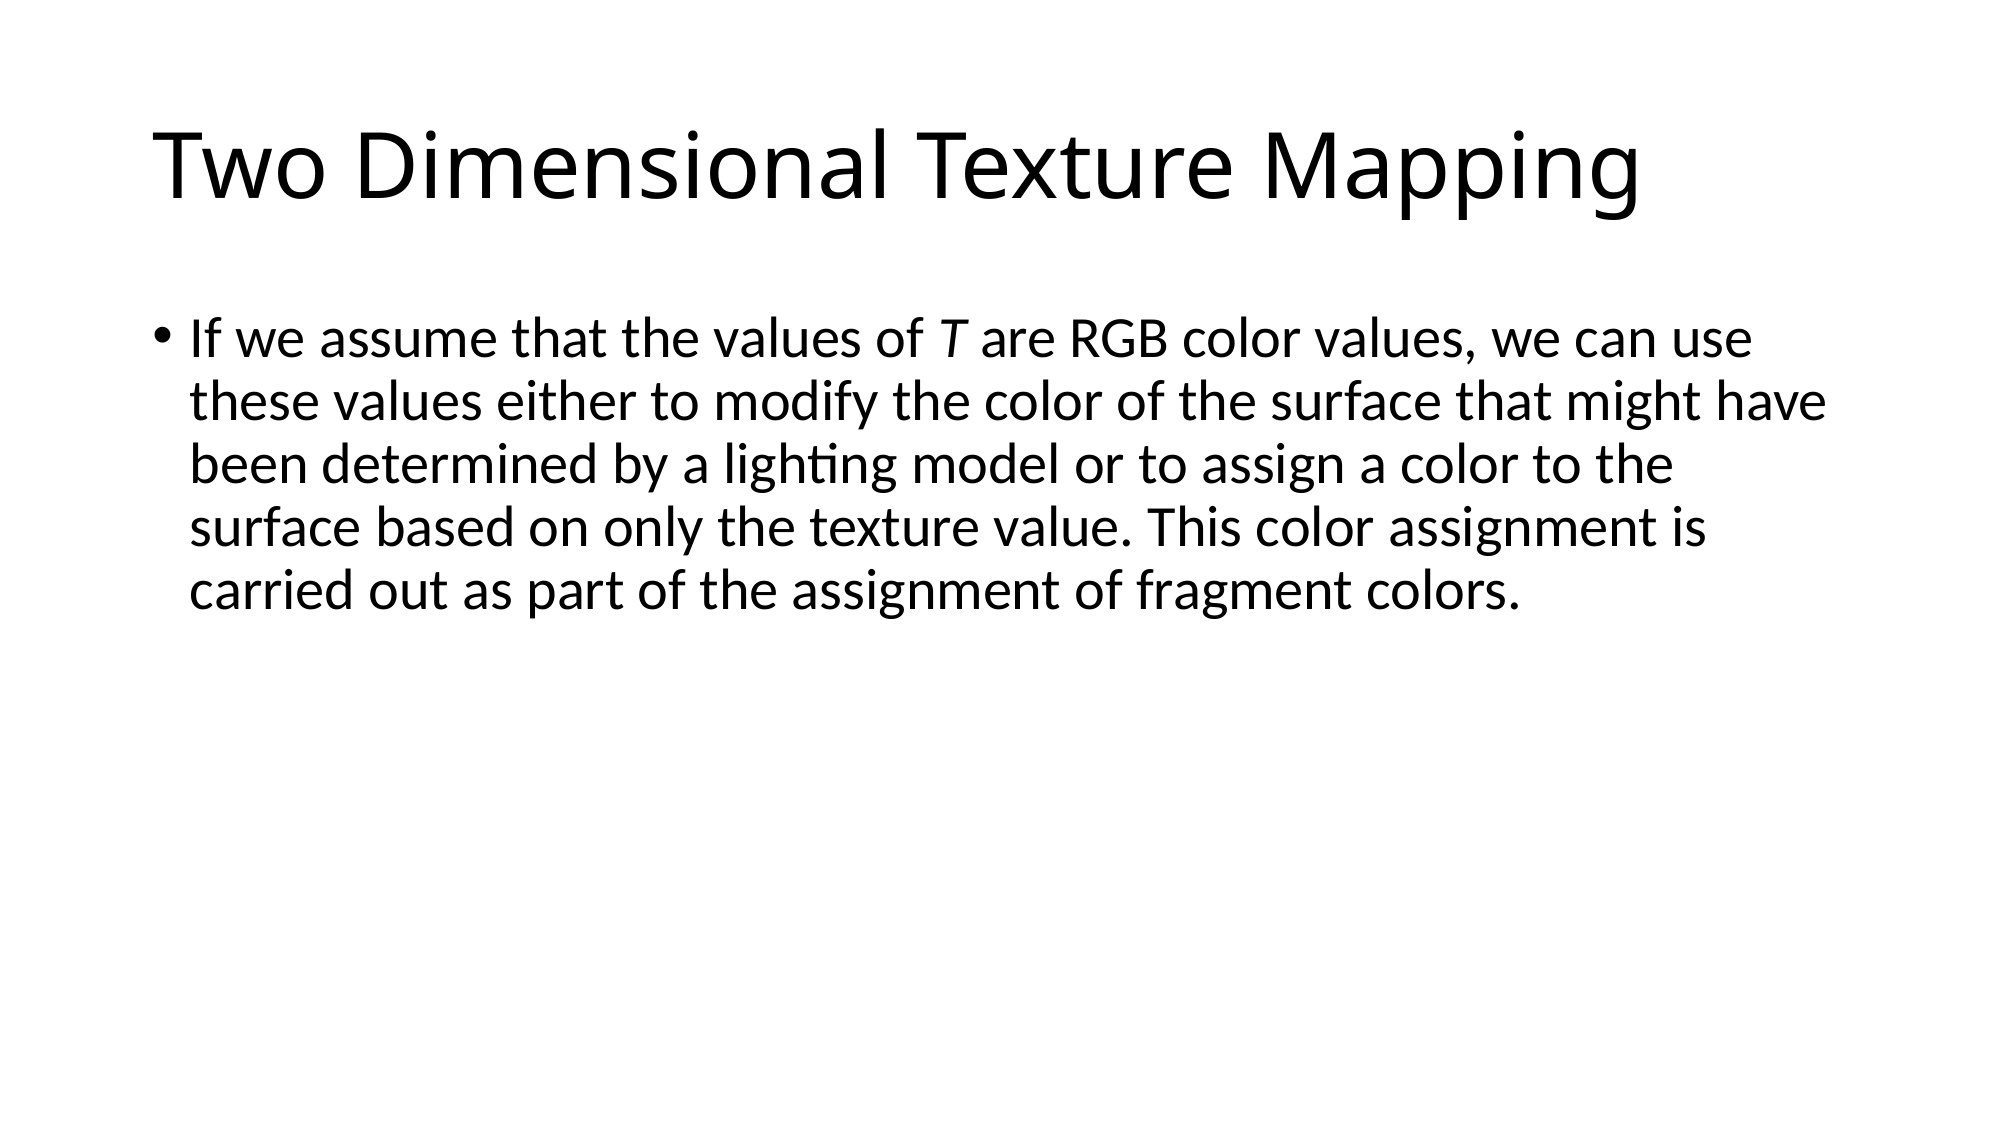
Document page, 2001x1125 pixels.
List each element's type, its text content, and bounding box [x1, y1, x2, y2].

title Two Dimensional Texture Mapping [137, 59, 1863, 278]
list If we assume that the values of T are RGB color values, we can use these values either to modify the color of the surface that might have been determined by a lighting model or to assign a color to the surface based on only the texture value. This color assignment is carried out as part of the assignment of fragment colors. [137, 299, 1863, 1014]
